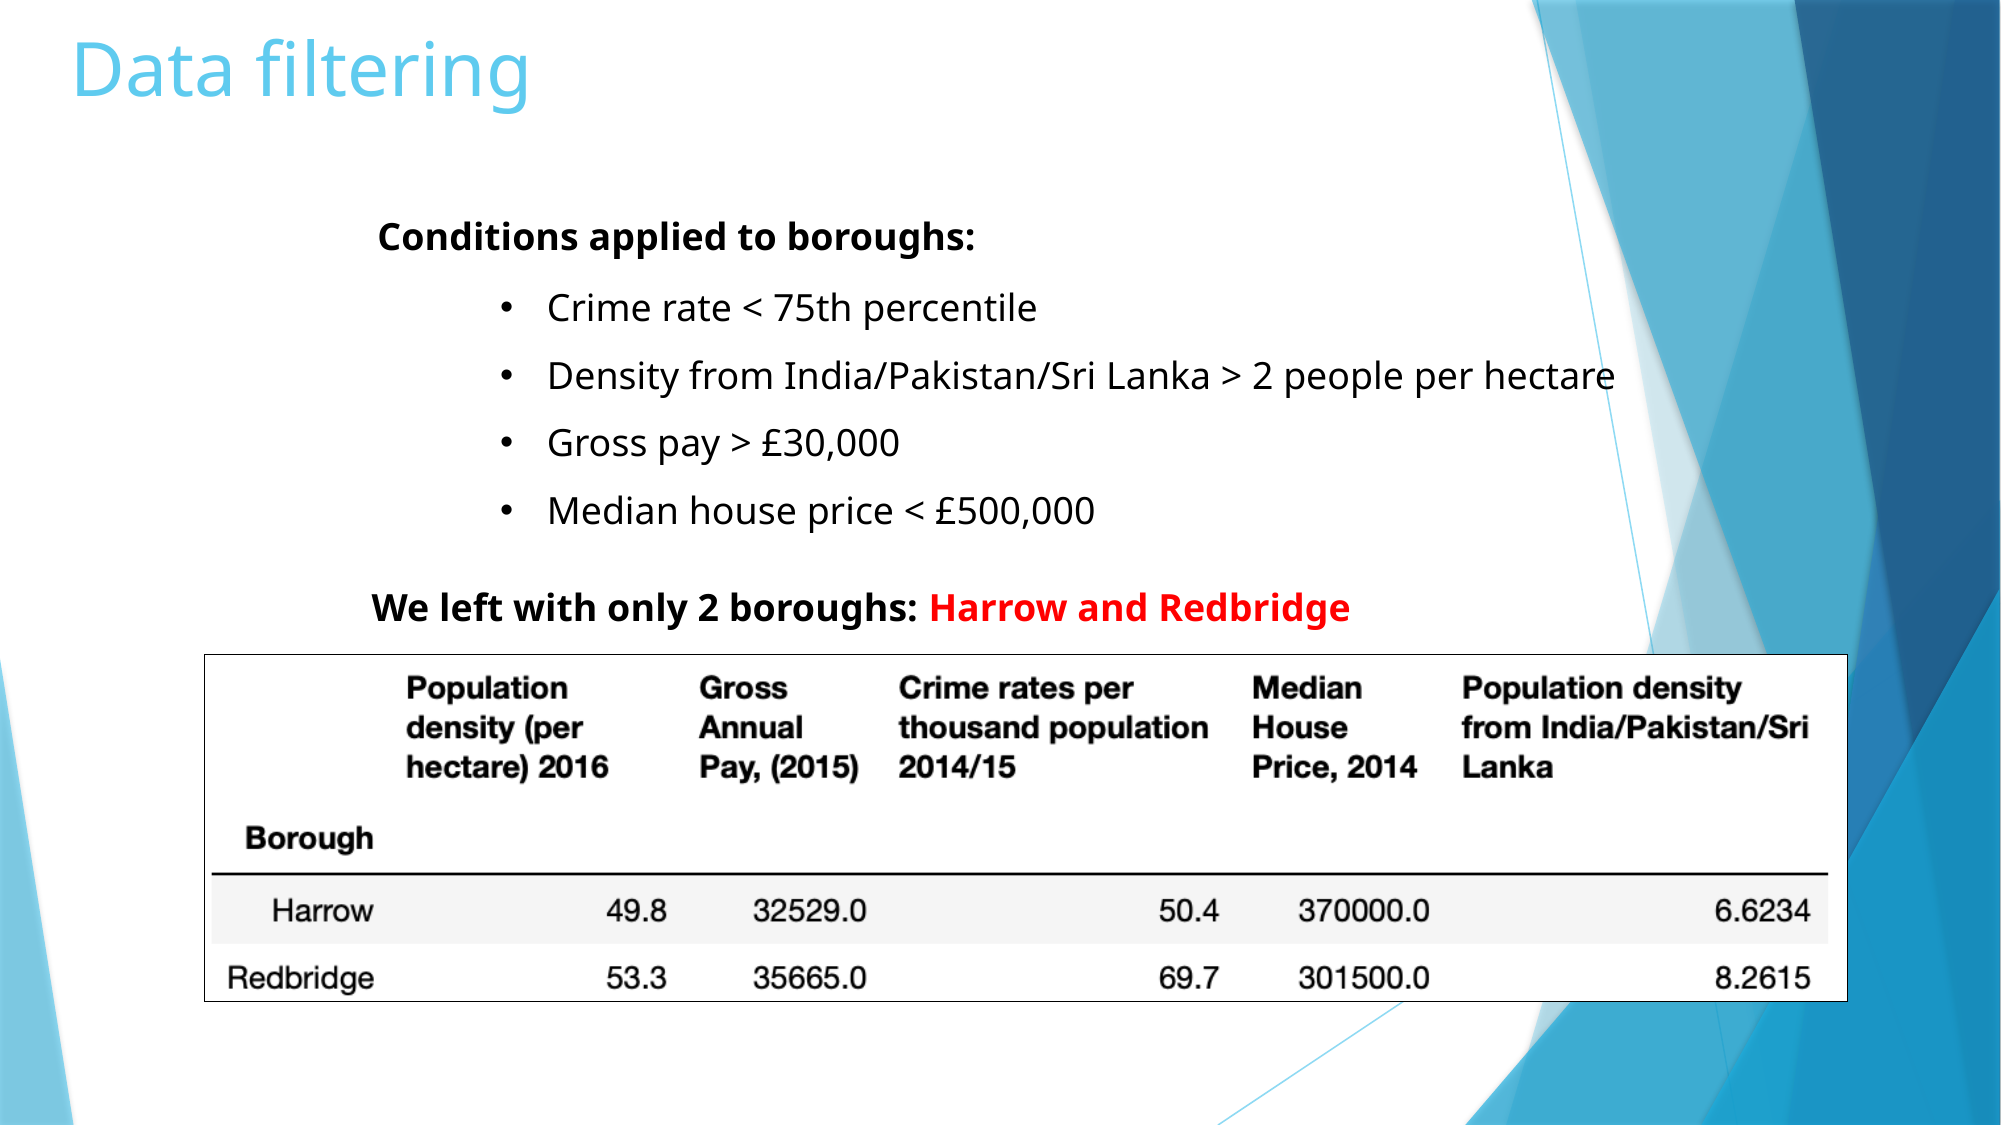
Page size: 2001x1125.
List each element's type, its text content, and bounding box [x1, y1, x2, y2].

text_box Conditions applied to boroughs: [362, 183, 992, 266]
title Data filtering [55, 14, 1466, 134]
picture [203, 653, 1848, 1003]
text_box We left with only 2 boroughs: Harrow and Redbridge [356, 553, 1366, 636]
text_box Crime rate < 75th percentile Density from India/Pakistan/Sri Lanka > 2 people per hectare Gross pay > £30,000 Median house price < £500,000 [485, 254, 1632, 540]
